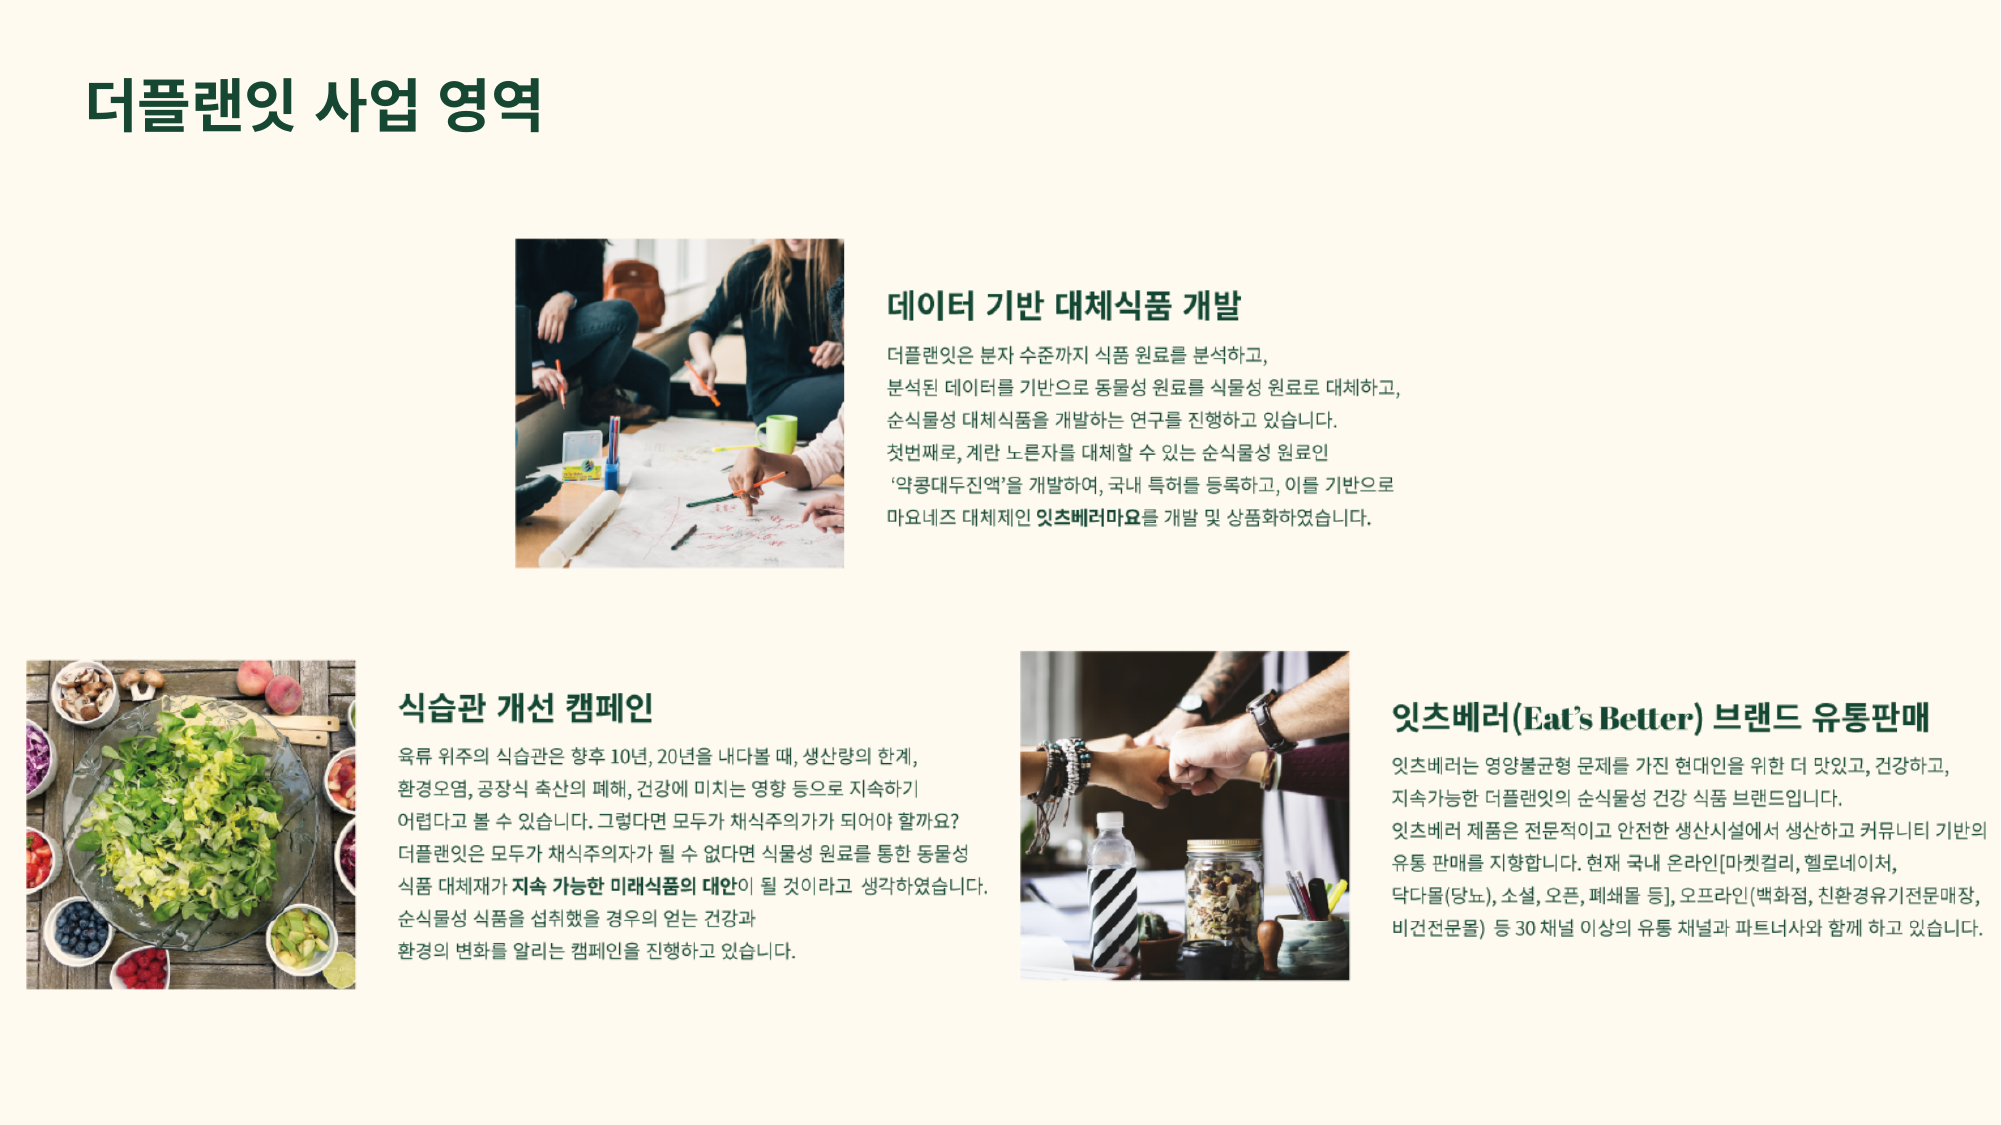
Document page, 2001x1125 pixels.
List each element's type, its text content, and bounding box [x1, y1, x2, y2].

text_box 더플랜잇 사업 영역 [69, 62, 1675, 147]
picture [0, 635, 1988, 1004]
picture [489, 172, 1511, 594]
